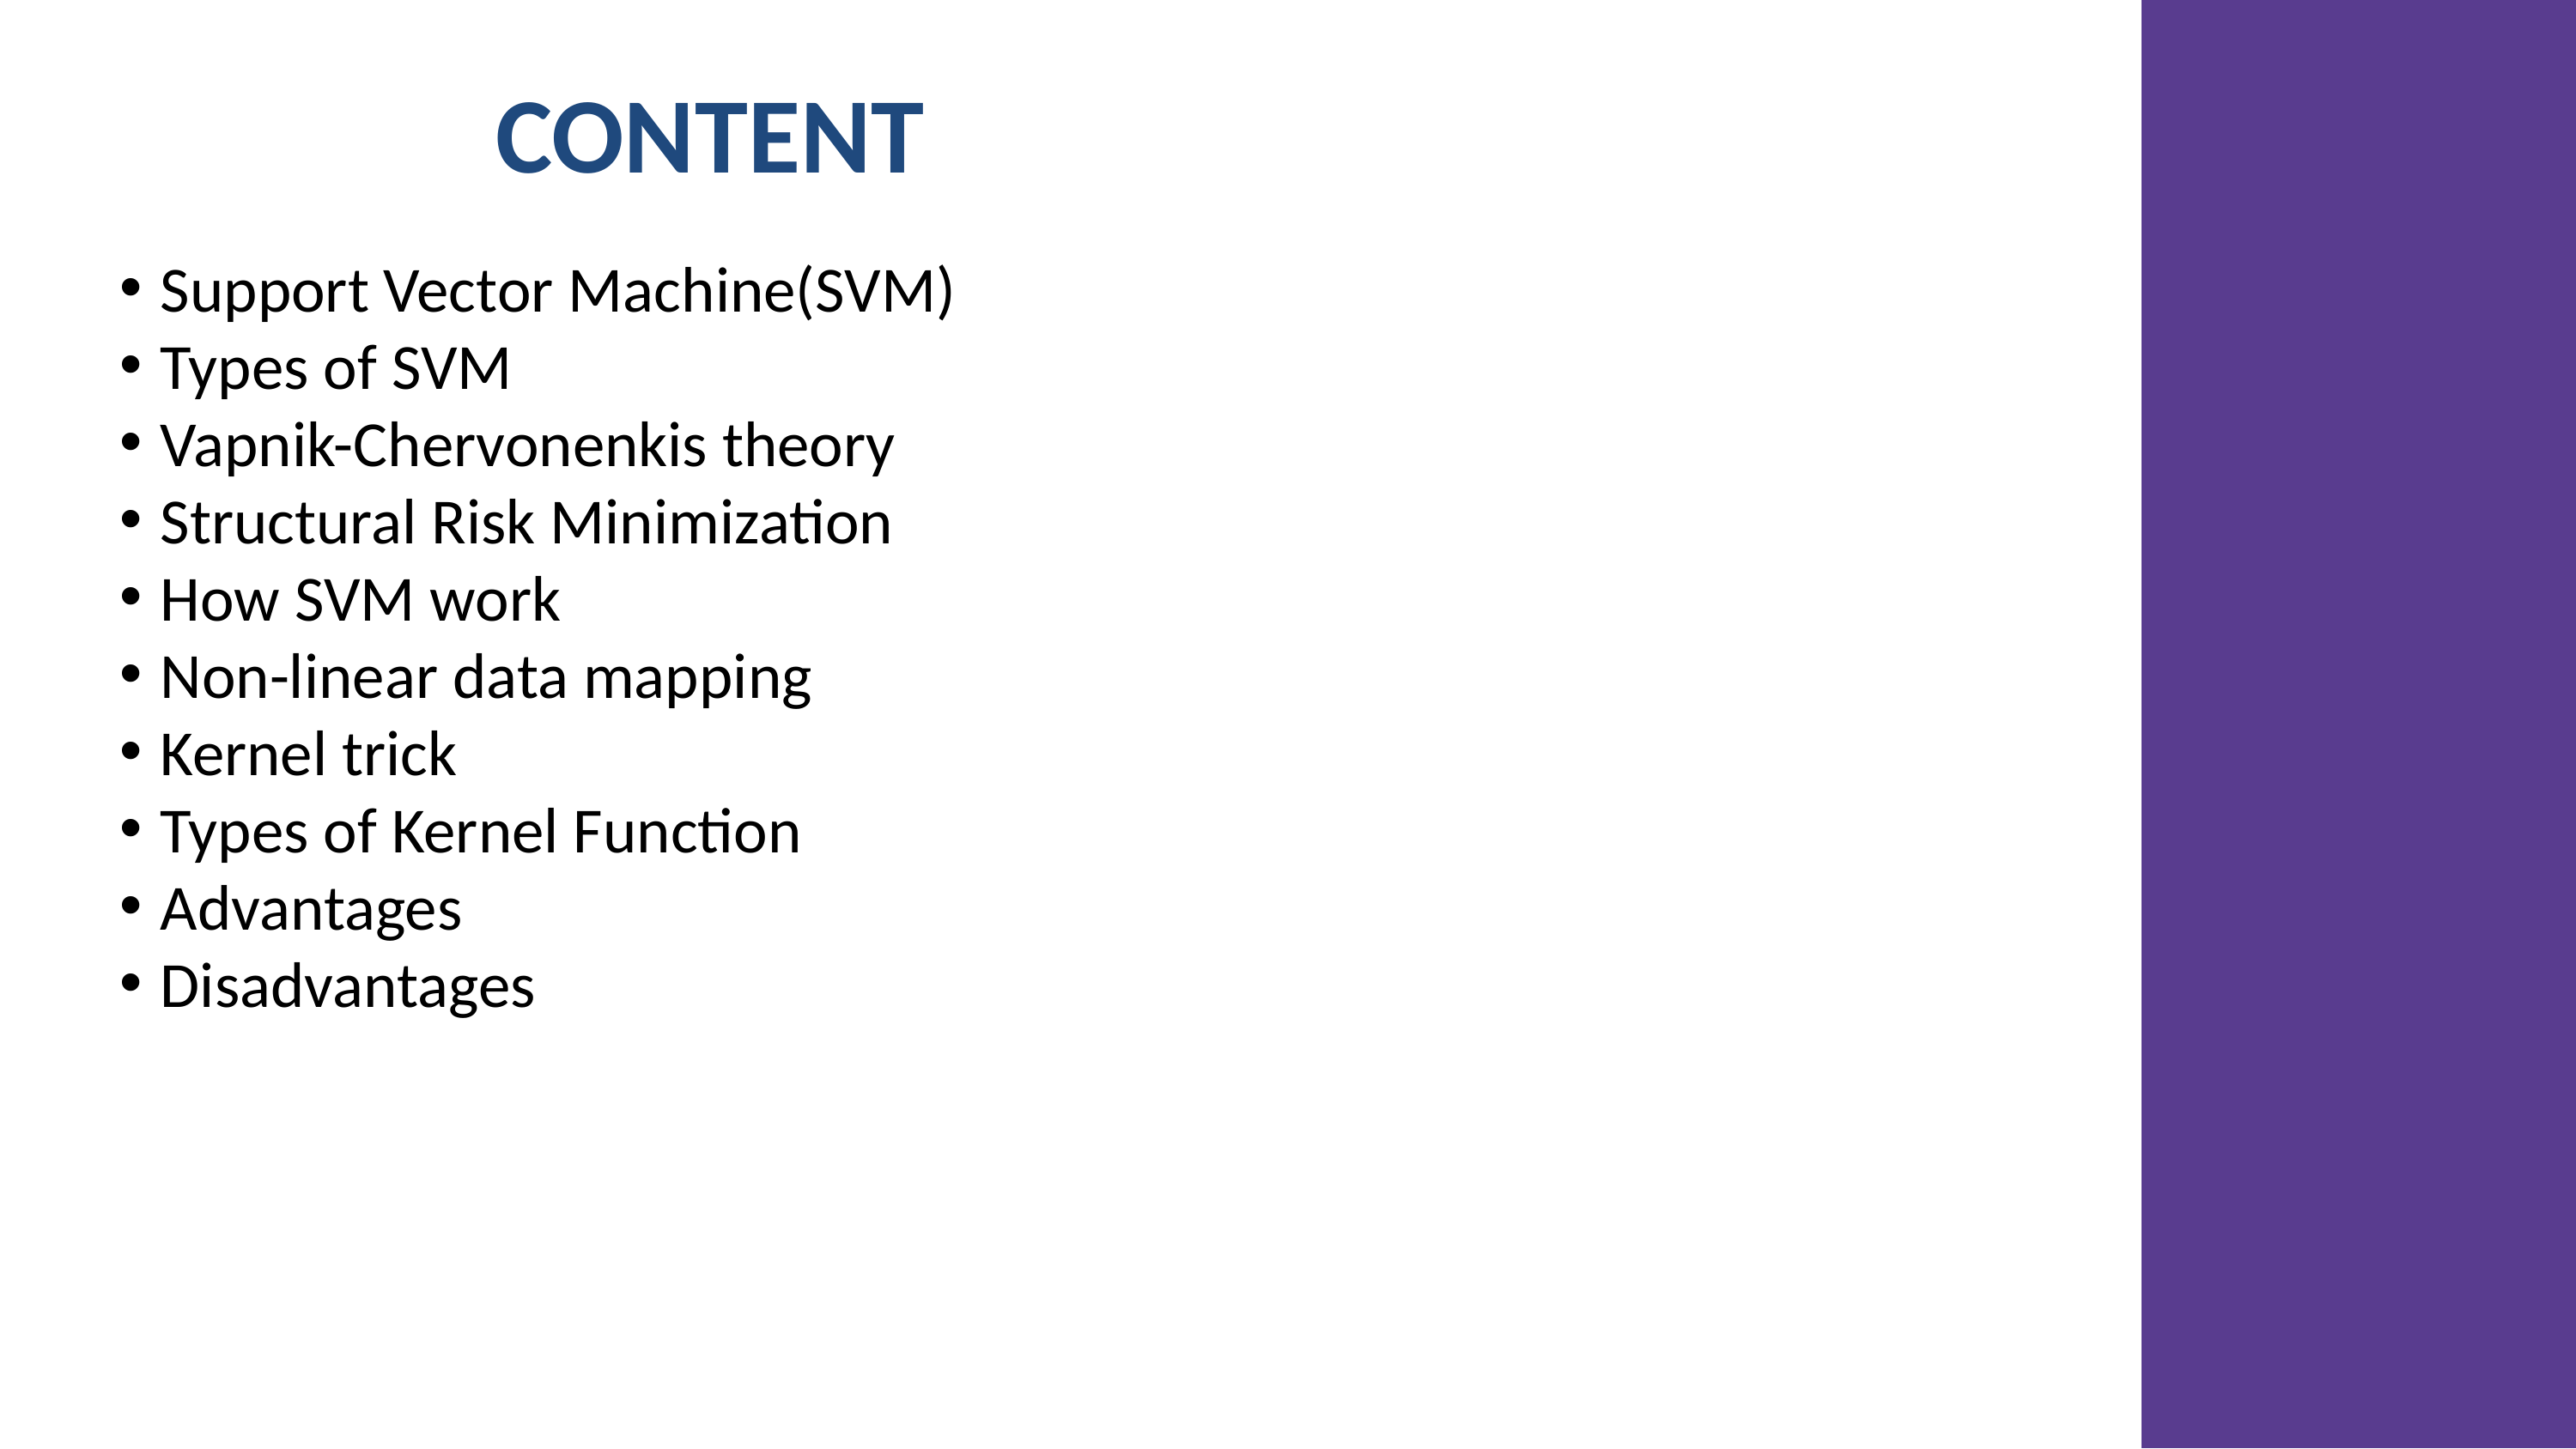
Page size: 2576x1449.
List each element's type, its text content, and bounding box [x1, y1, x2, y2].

text_box Support Vector Machine(SVM) Types of SVM Vapnik-Chervonenkis theory Structural Risk Minimization How SVM work Non-linear data mapping Kernel trick Types of Kernel Function Advantages Disadvantages [106, 241, 1331, 1143]
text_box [2141, 0, 2576, 1449]
text_box CONTENT [483, 58, 1084, 201]
